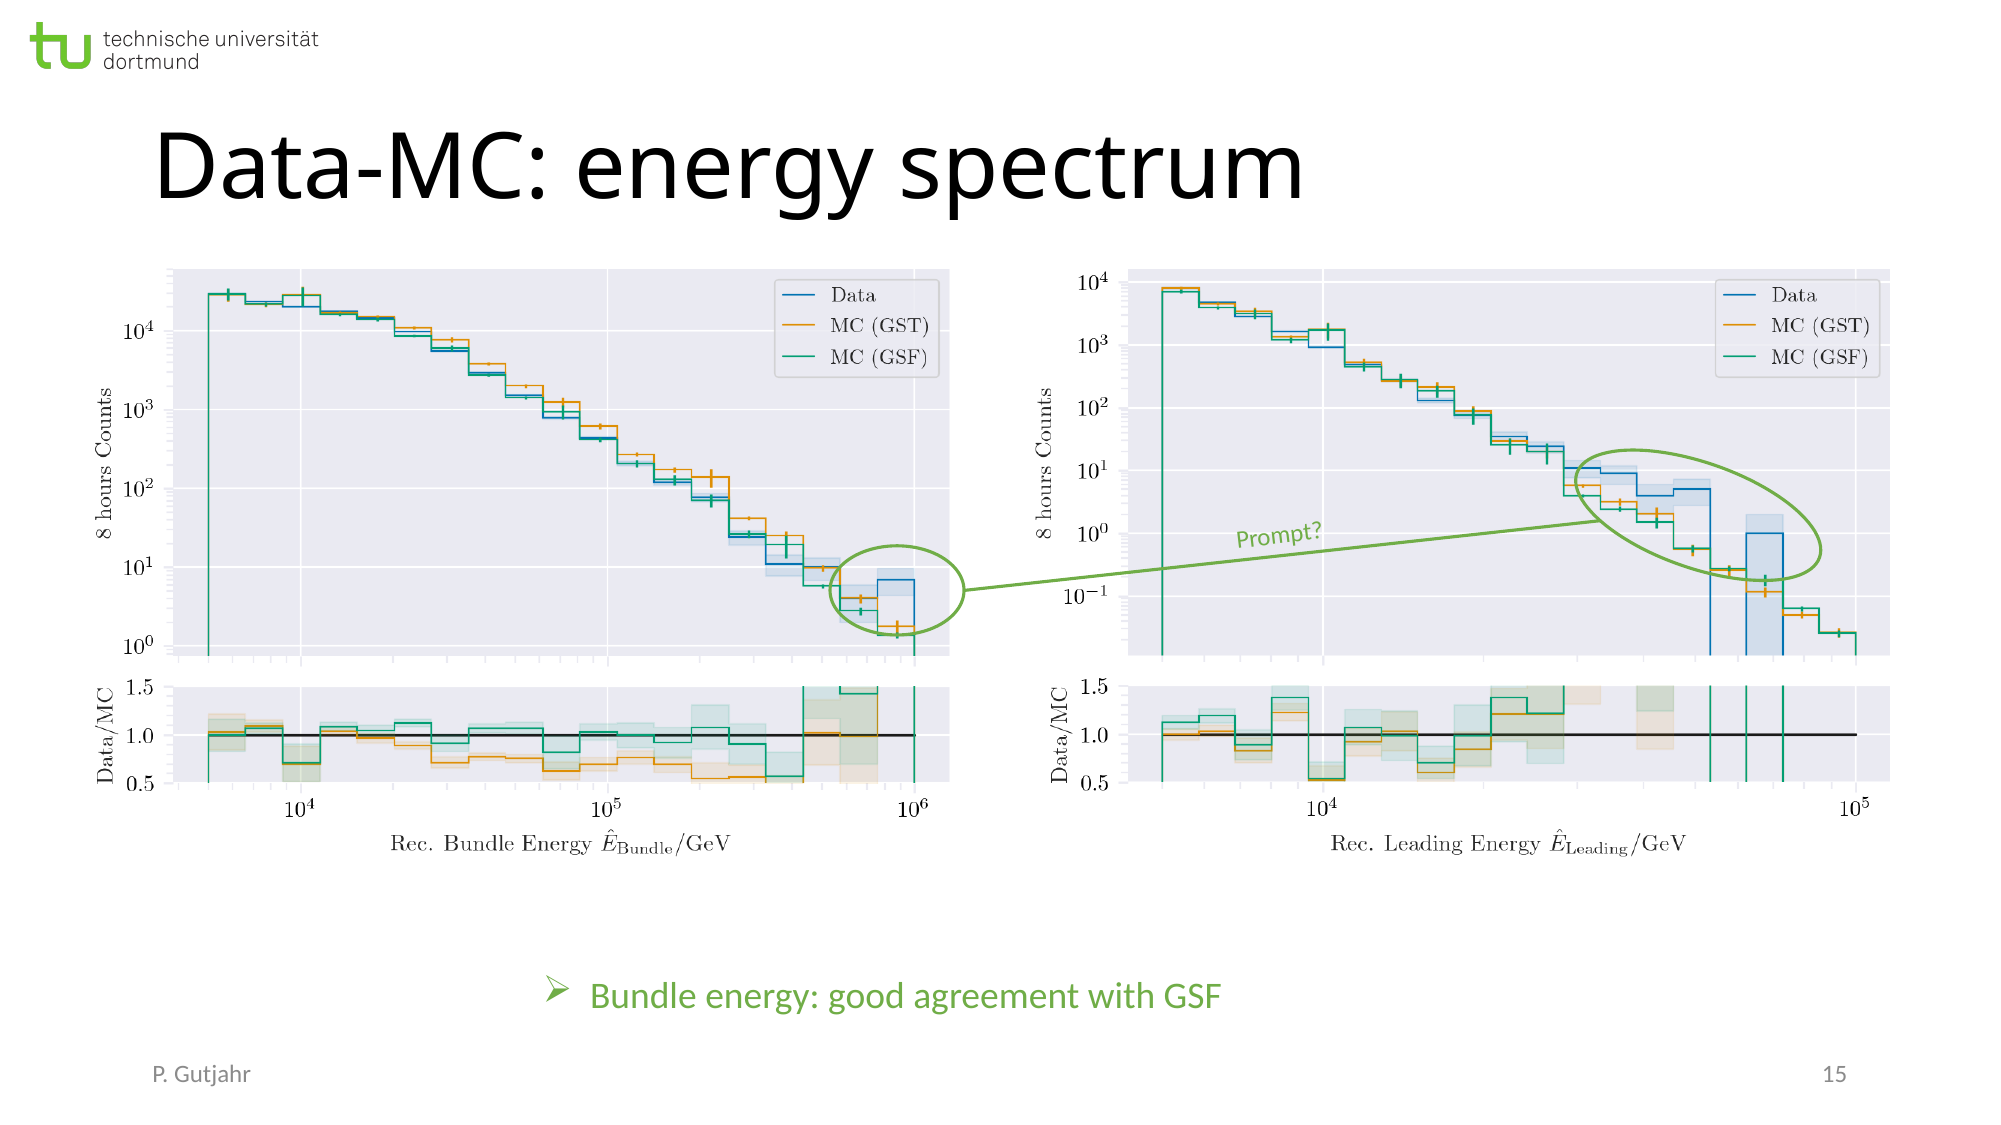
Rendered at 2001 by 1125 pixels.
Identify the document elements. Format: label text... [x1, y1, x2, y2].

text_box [963, 520, 1601, 591]
text_box Bundle energy: good agreement with GSF [528, 963, 1294, 1023]
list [80, 254, 964, 871]
picture [1020, 254, 1905, 871]
slide_number 15 [1412, 1042, 1863, 1103]
title Data-MC: energy spectrum [137, 59, 1863, 278]
picture [23, 15, 325, 76]
slide_number P. Gutjahr [137, 1042, 588, 1103]
